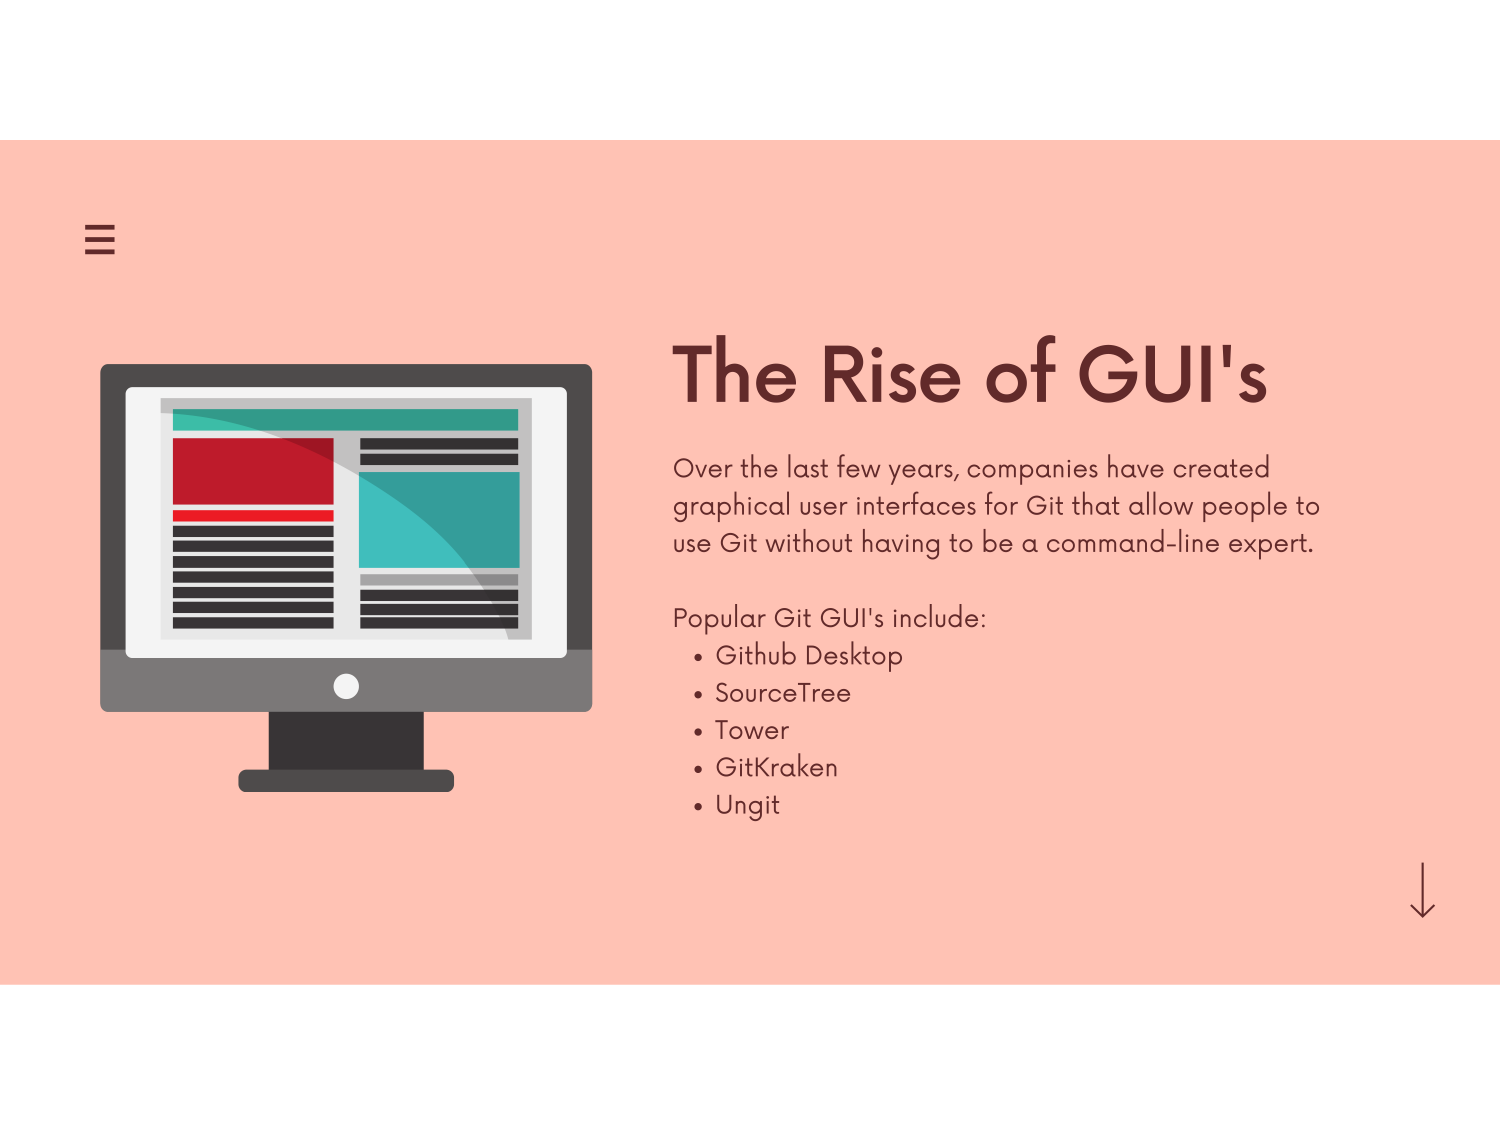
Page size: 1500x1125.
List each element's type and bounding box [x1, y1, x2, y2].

picture [0, 140, 1500, 985]
